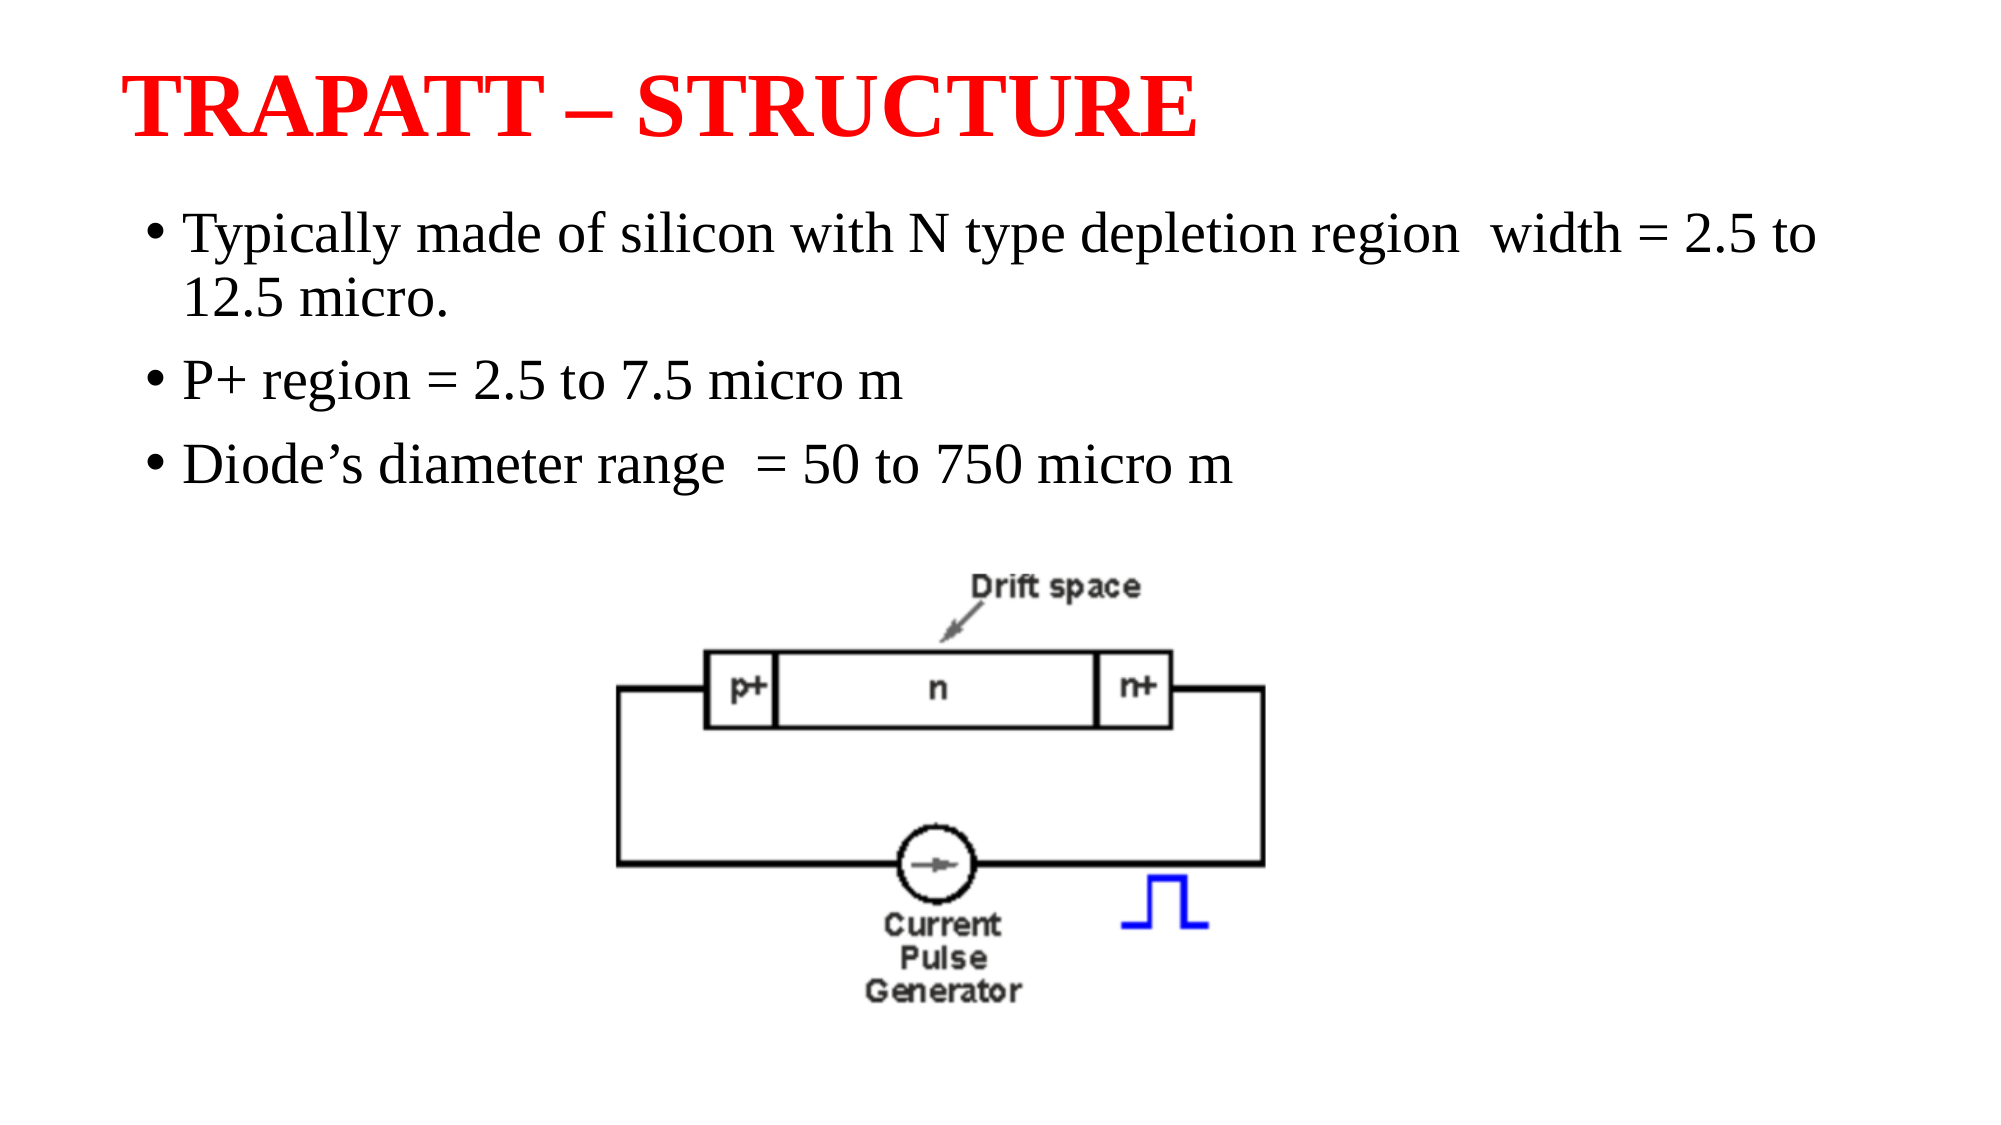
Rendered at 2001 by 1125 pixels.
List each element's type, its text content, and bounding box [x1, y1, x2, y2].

list Typically made of silicon with N type depletion region width = 2.5 to 12.5 micro. P+ region = 2.5 to 7.5 micro m Diode’s diameter range = 50 to 750 micro m [130, 195, 1856, 1056]
picture [560, 557, 1377, 1019]
title TRAPATT – STRUCTURE [106, 49, 1832, 165]
